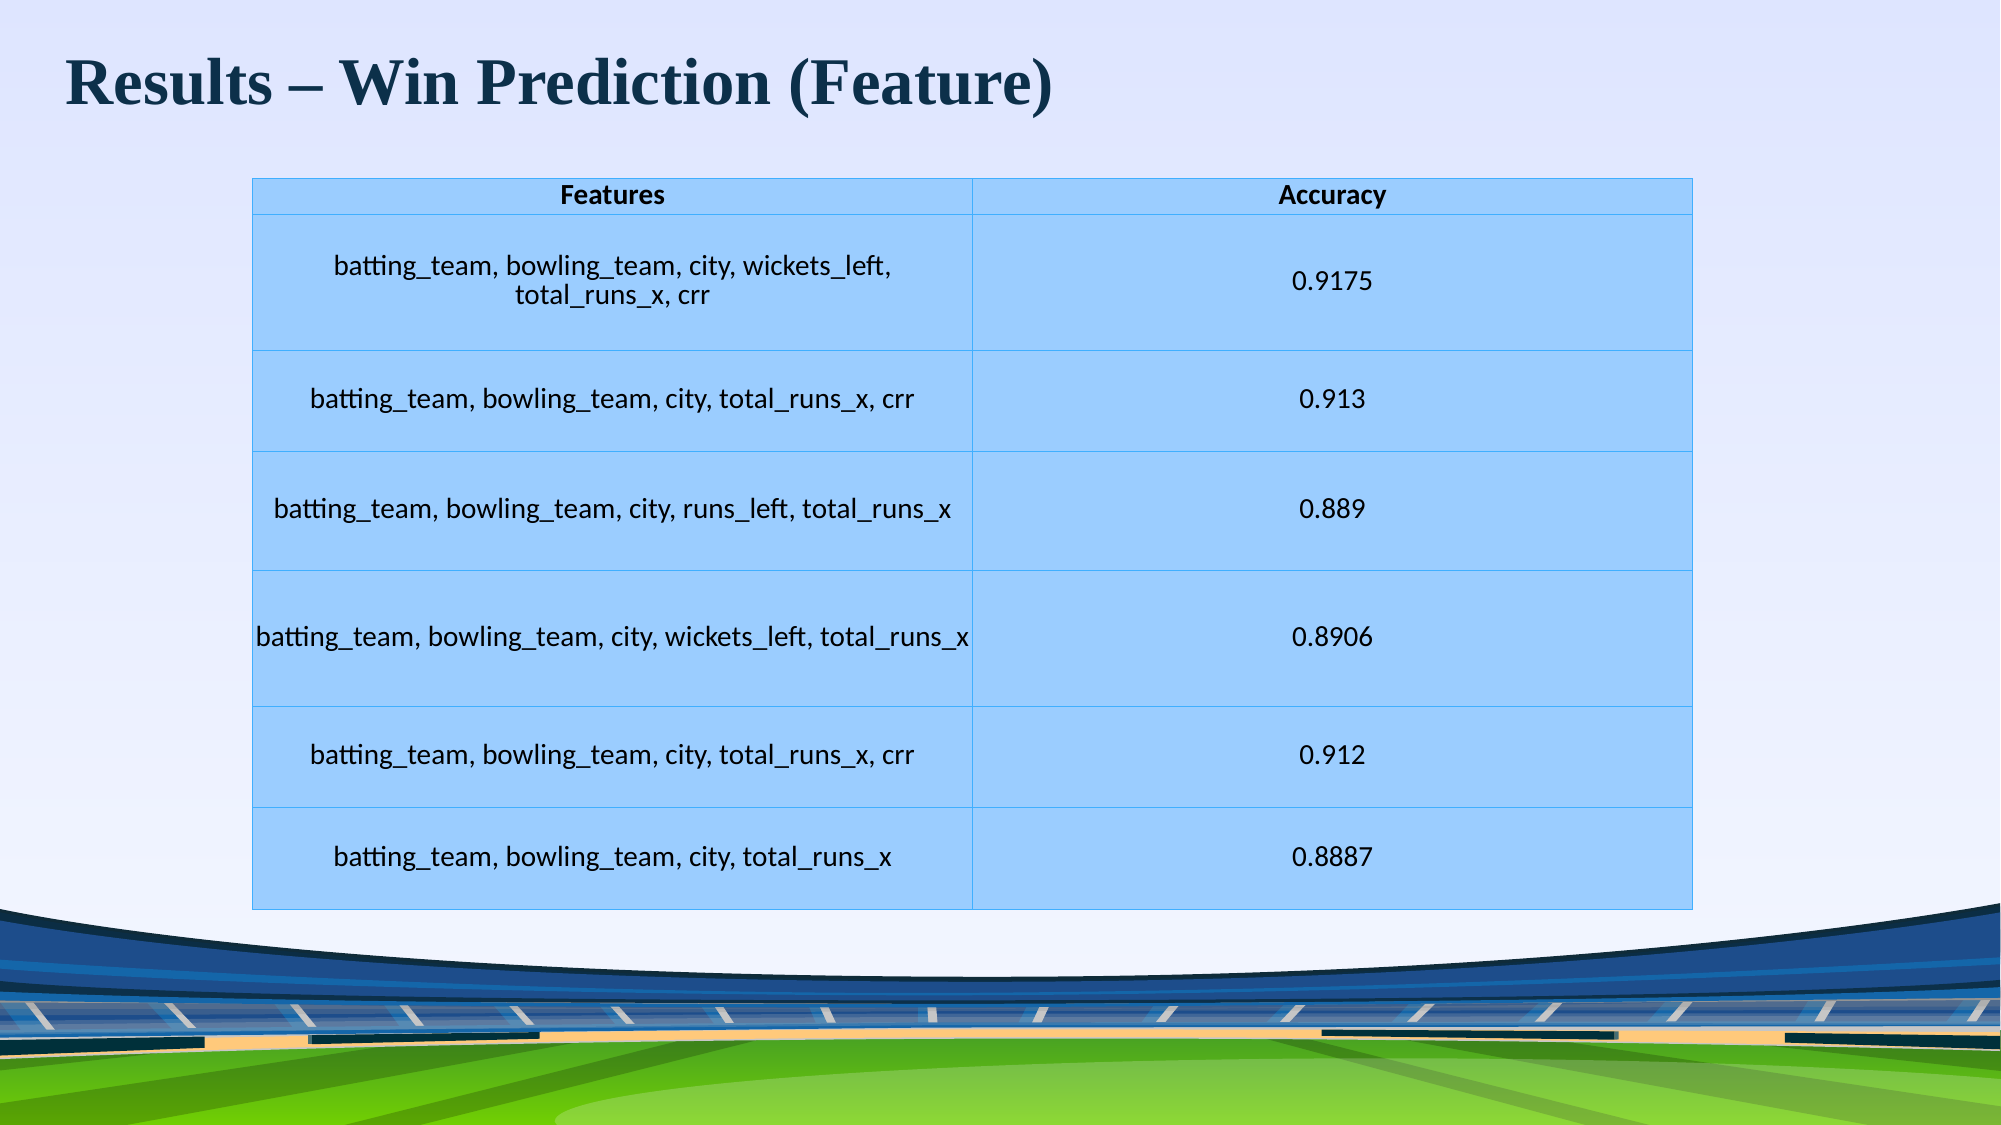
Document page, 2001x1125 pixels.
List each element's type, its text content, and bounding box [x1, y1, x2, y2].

table_cell 0.912 [973, 707, 1692, 807]
table_cell batting_team, bowling_team, city, wickets_left, total_runs_x [253, 571, 972, 706]
table_cell batting_team, bowling_team, city, total_runs_x, crr [253, 351, 972, 451]
table_header Features [253, 179, 972, 214]
table_cell batting_team, bowling_team, city, wickets_left, total_runs_x, crr [253, 215, 972, 350]
text_box Results – Win Prediction (Feature) [51, 30, 1183, 126]
table_cell 0.8887 [973, 808, 1692, 909]
table_cell 0.913 [973, 351, 1692, 451]
table_cell 0.8906 [973, 571, 1692, 706]
table_cell 0.9175 [973, 215, 1692, 350]
table_cell 0.889 [973, 452, 1692, 570]
table_cell batting_team, bowling_team, city, total_runs_x, crr [253, 707, 972, 807]
table_header Accuracy [973, 179, 1692, 214]
table_cell batting_team, bowling_team, city, total_runs_x [253, 808, 972, 909]
table_cell batting_team, bowling_team, city, runs_left, total_runs_x [253, 452, 972, 570]
